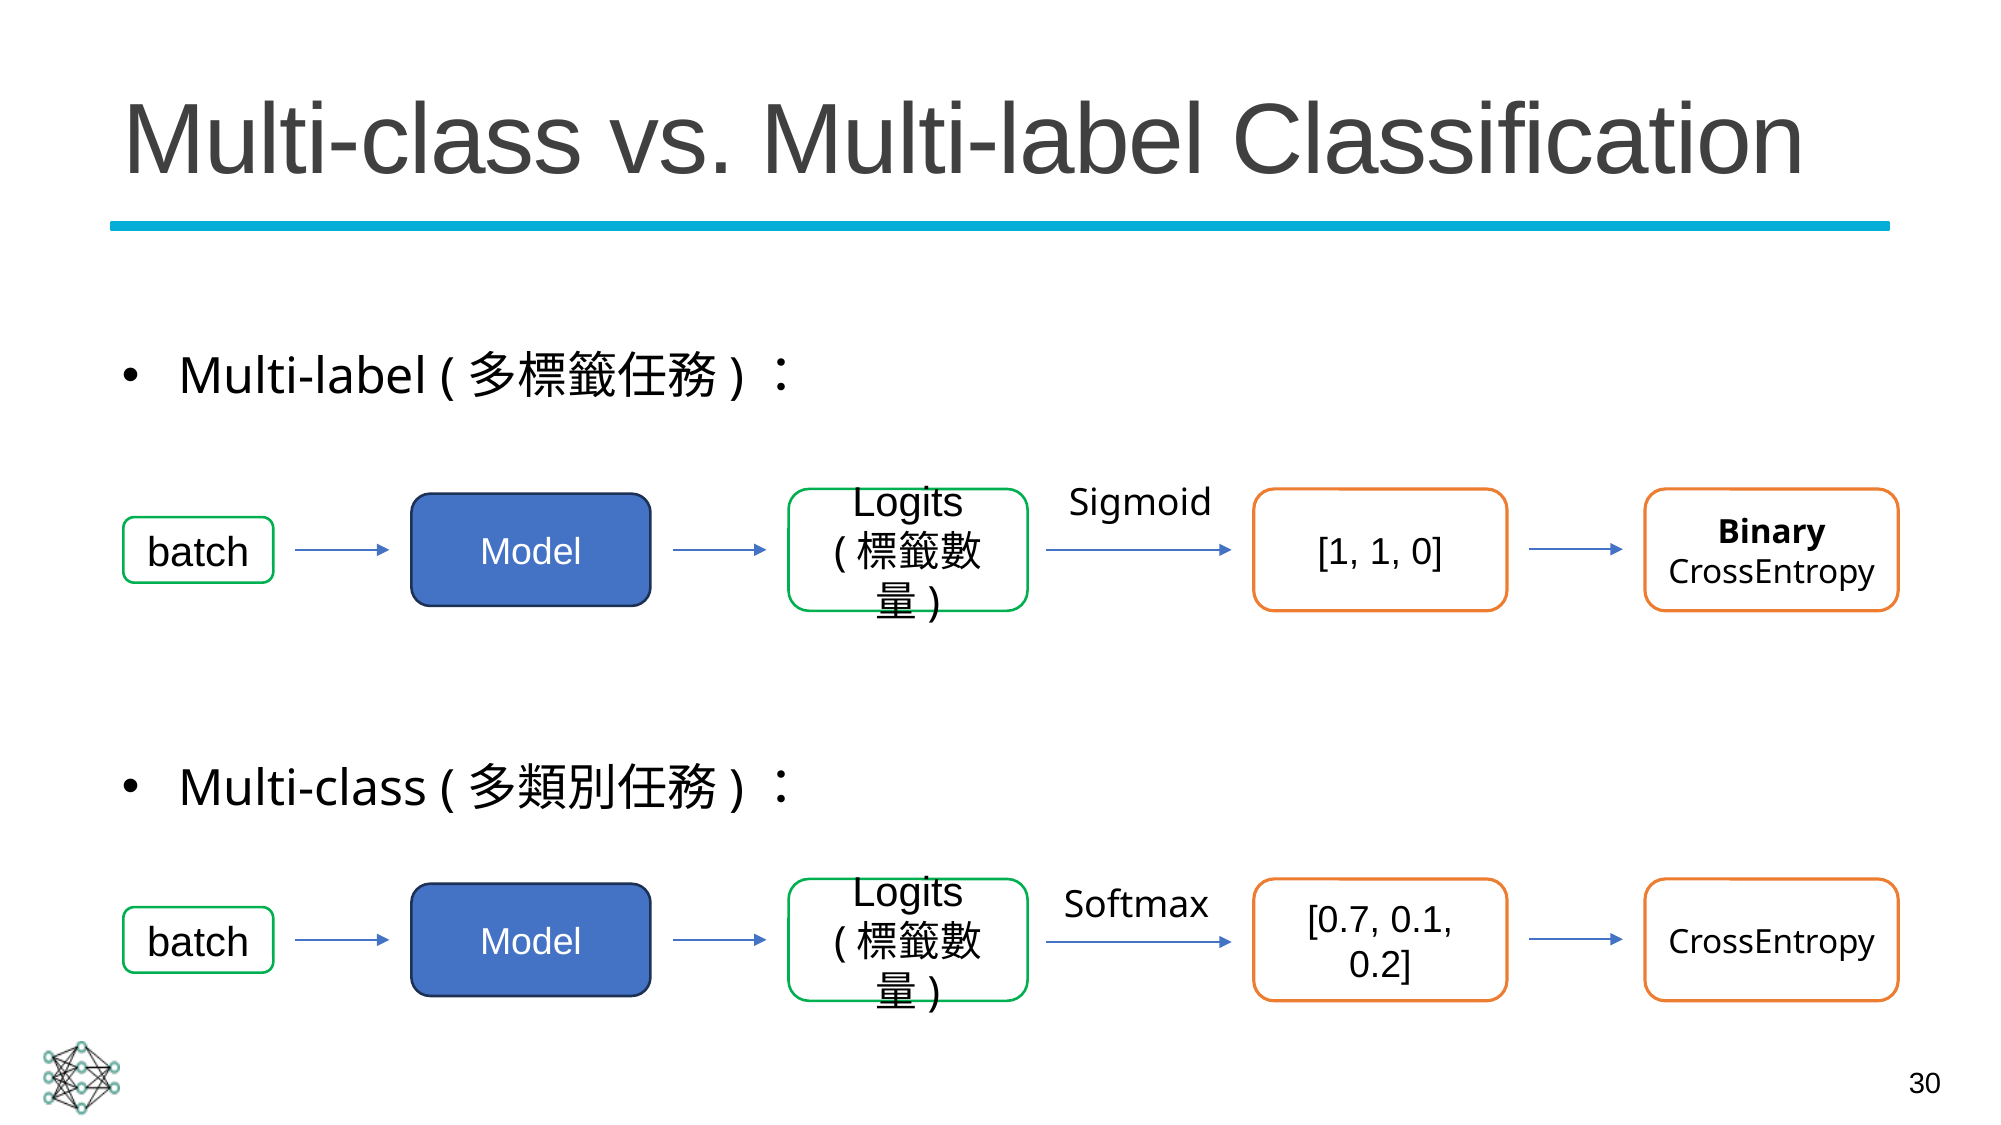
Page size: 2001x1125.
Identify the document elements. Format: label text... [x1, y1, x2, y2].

text_box [1, 1, 0] [1252, 487, 1509, 613]
text_box [0.7, 0.1, 0.2] [1252, 877, 1509, 1003]
text_box Multi-class (多類別任務)： [107, 718, 1899, 823]
picture [43, 1041, 120, 1116]
text_box Softmax [1041, 849, 1232, 933]
title Multi-class vs. Multi-label Classification [107, 58, 1899, 228]
text_box Sigmoid [1045, 448, 1236, 531]
text_box batch [122, 905, 275, 974]
text_box Model [410, 882, 652, 998]
text_box CrossEntropy [1643, 877, 1900, 1003]
text_box Binary CrossEntropy [1643, 487, 1900, 613]
slide_number 30 [1740, 1052, 1957, 1113]
text_box Logits (標籤數量) [787, 877, 1029, 1003]
text_box Logits (標籤數量) [787, 487, 1029, 613]
text_box batch [122, 515, 275, 584]
text_box Multi-label (多標籤任務)： [107, 306, 1899, 412]
text_box Model [410, 492, 652, 608]
